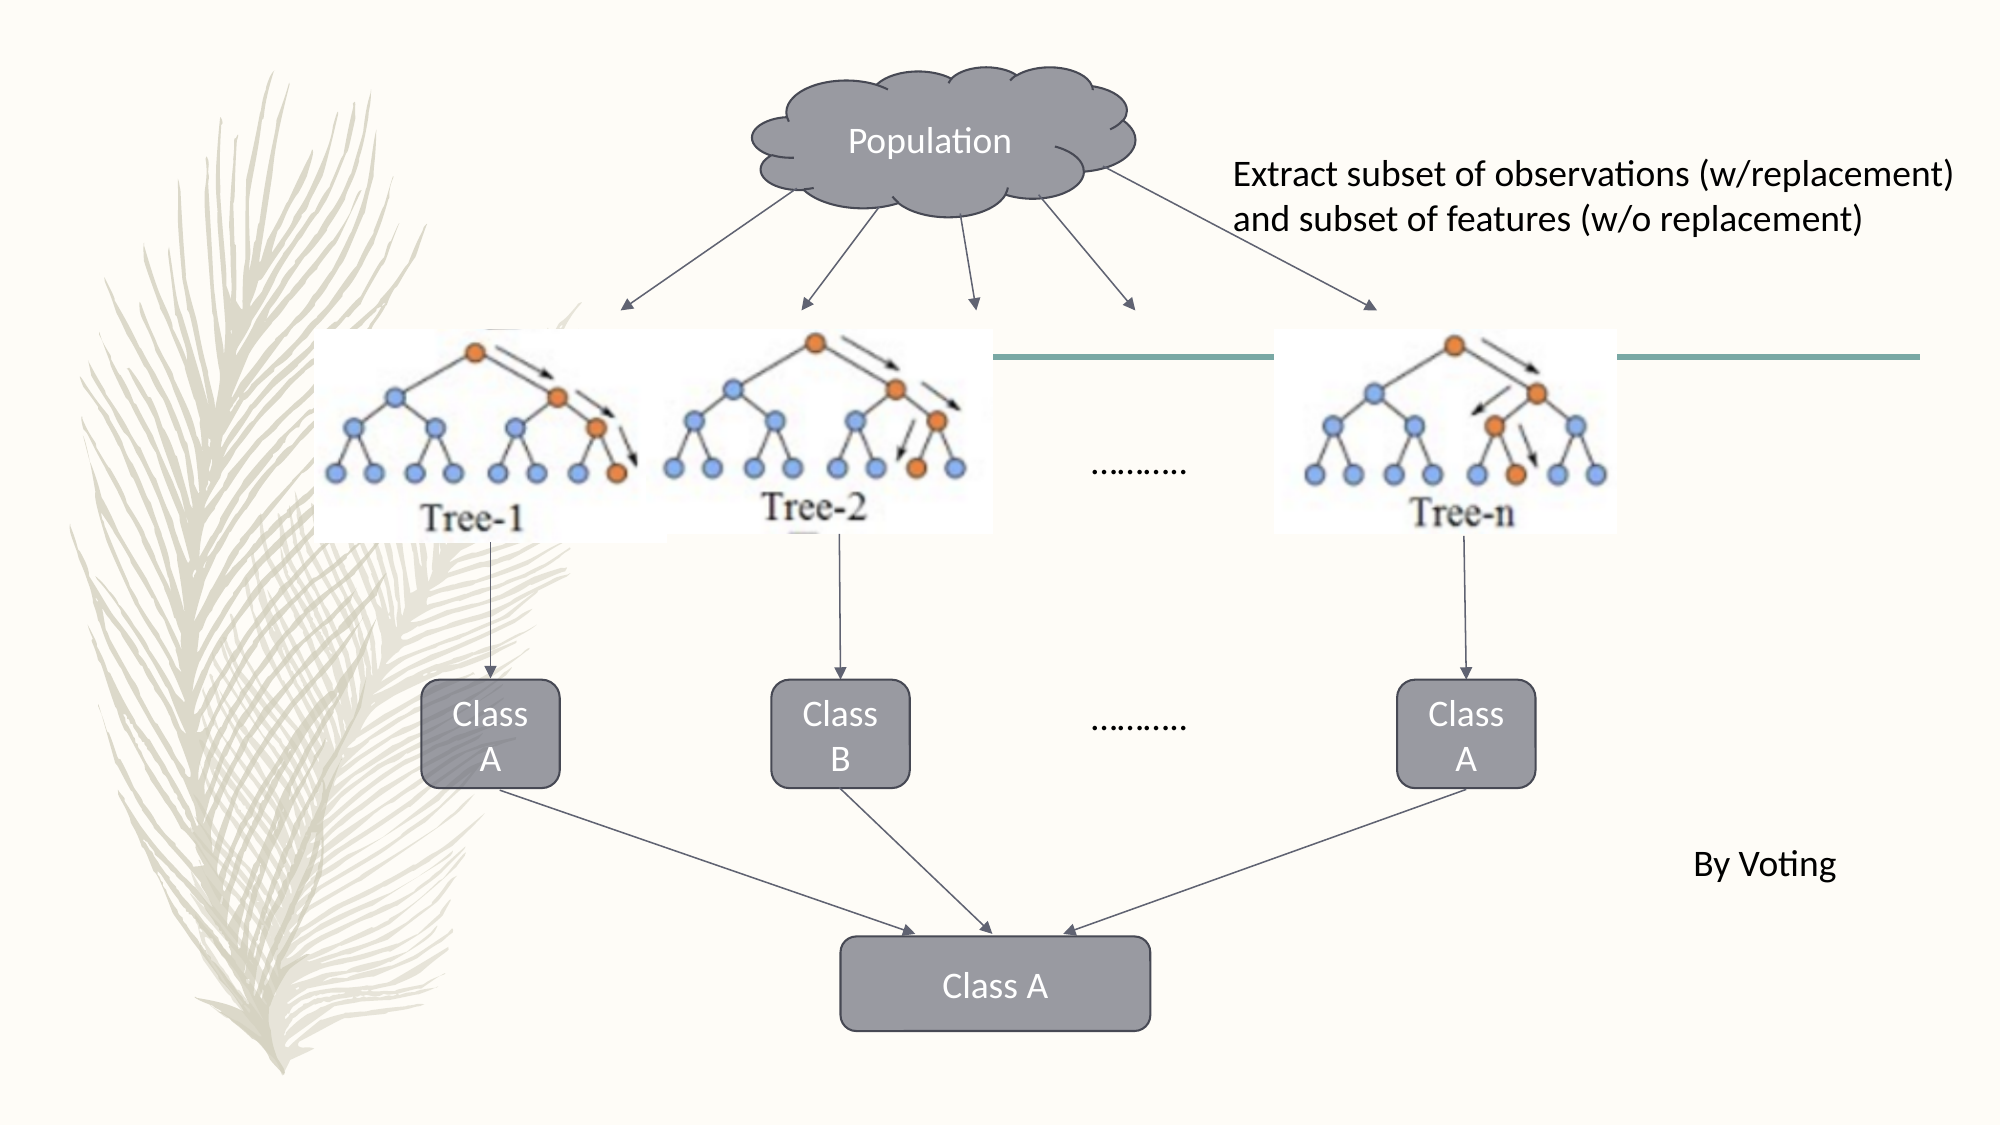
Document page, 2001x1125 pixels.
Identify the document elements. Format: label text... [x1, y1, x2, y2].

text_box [801, 206, 880, 311]
picture [314, 329, 993, 543]
text_box Class A [839, 935, 1152, 1033]
text_box Class A [420, 678, 561, 790]
text_box Extract subset of observations (w/replacement) and subset of features (w/o replacement) [1218, 141, 1978, 247]
text_box ……….. [1076, 430, 1219, 490]
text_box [959, 213, 977, 311]
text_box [1062, 789, 1467, 935]
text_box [620, 188, 798, 311]
picture [1274, 329, 1617, 535]
text_box Class A [1396, 678, 1537, 790]
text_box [1463, 535, 1467, 680]
text_box Population [750, 66, 1137, 219]
text_box Class B [770, 678, 911, 789]
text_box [1038, 194, 1102, 311]
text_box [1102, 165, 1378, 311]
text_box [838, 787, 993, 935]
text_box ……….. [1076, 685, 1219, 746]
text_box By Voting [1678, 831, 1931, 892]
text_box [499, 789, 838, 935]
